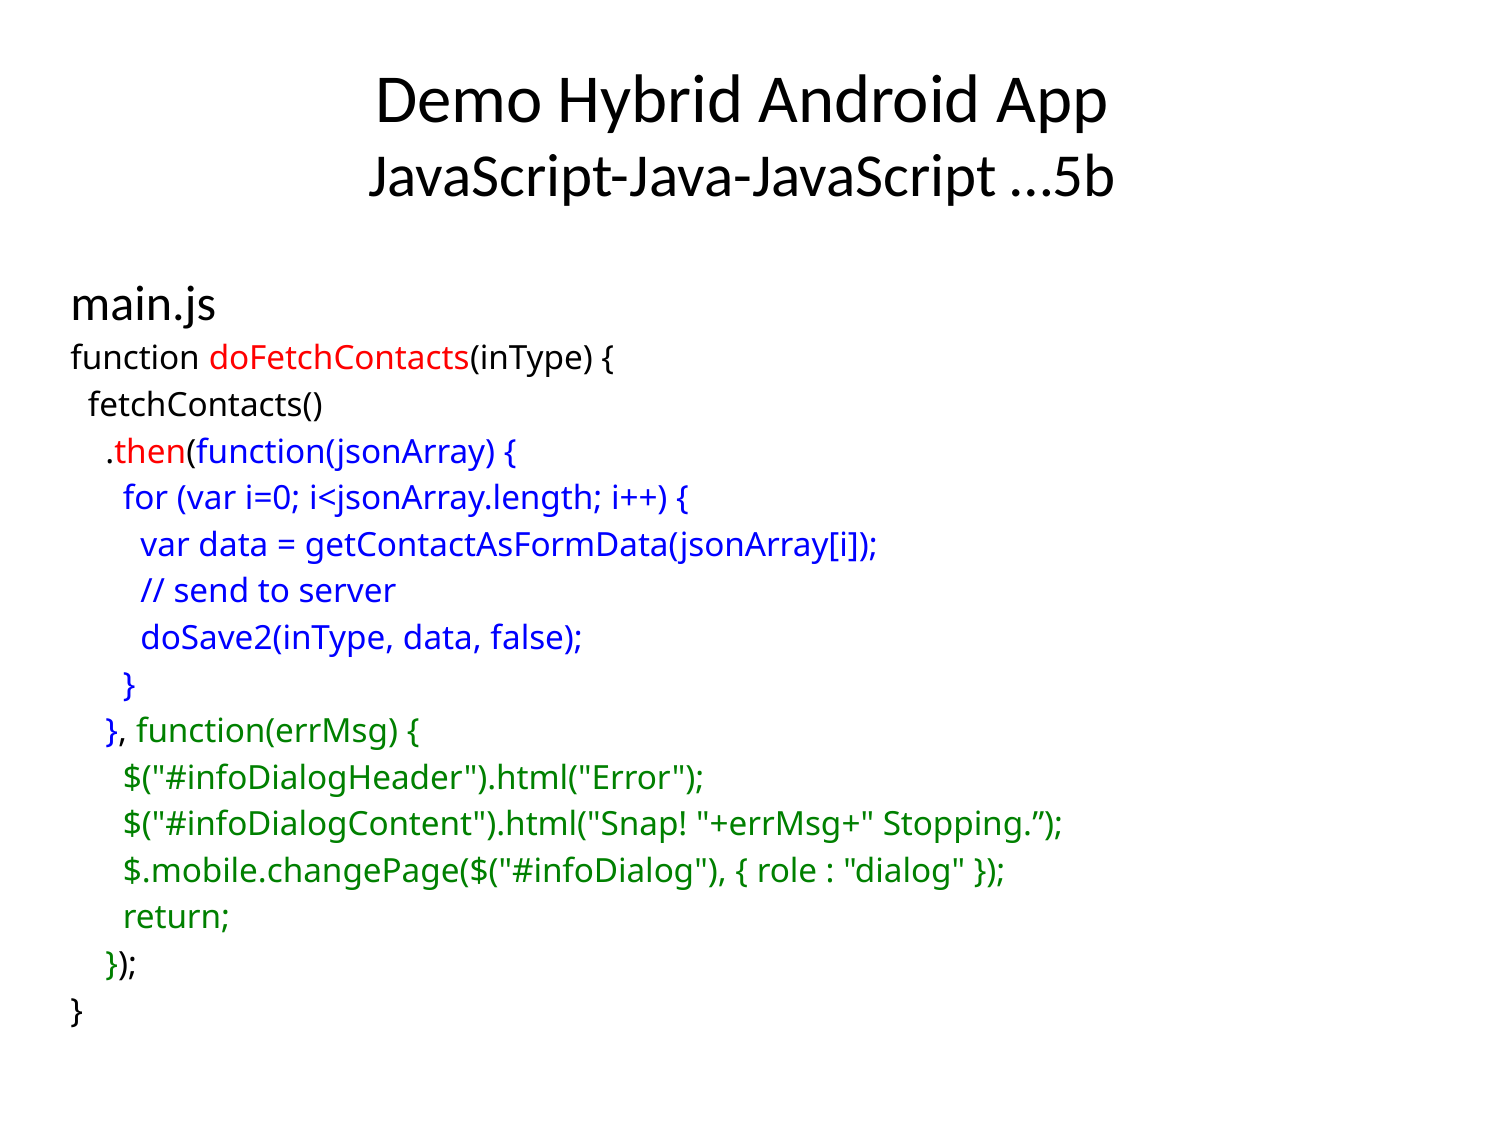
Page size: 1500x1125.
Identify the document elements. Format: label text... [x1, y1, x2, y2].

list main.js function doFetchContacts(inType) { fetchContacts() .then(function(jsonArray) { for (var i=0; i<jsonArray.length; i++) { var data = getContactAsFormData(jsonArray[i]); // send to server doSave2(inType, data, false); } }, function(errMsg) { $("#infoDialogHeader").html("Error"); $("#infoDialogContent").html("Snap! "+errMsg+" Stopping.”); $.mobile.changePage($("#infoDialog"), { role : "dialog" }); return; }); } [47, 262, 1451, 1114]
title Demo Hybrid Android App JavaScript-Java-JavaScript …5b [74, 45, 1410, 218]
